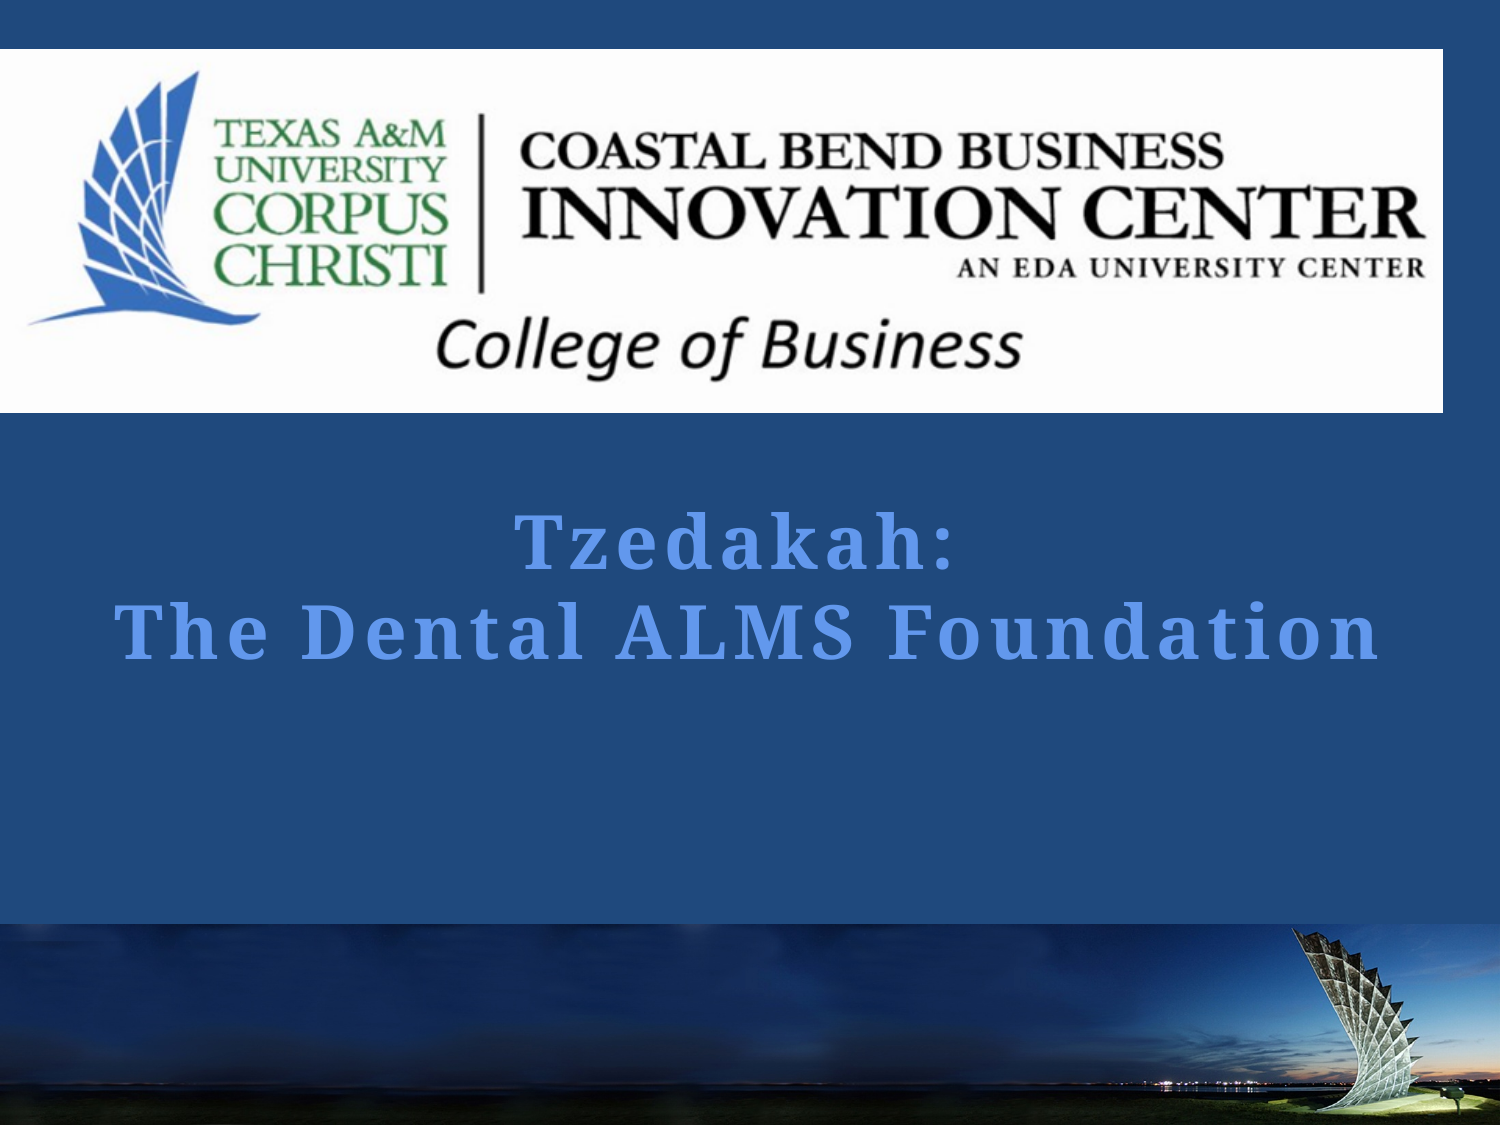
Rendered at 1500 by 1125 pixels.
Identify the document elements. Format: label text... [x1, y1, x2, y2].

picture [0, 924, 1500, 1125]
text_box Tzedakah: The Dental ALMS Foundation [73, 487, 1422, 763]
picture [0, 49, 1443, 413]
